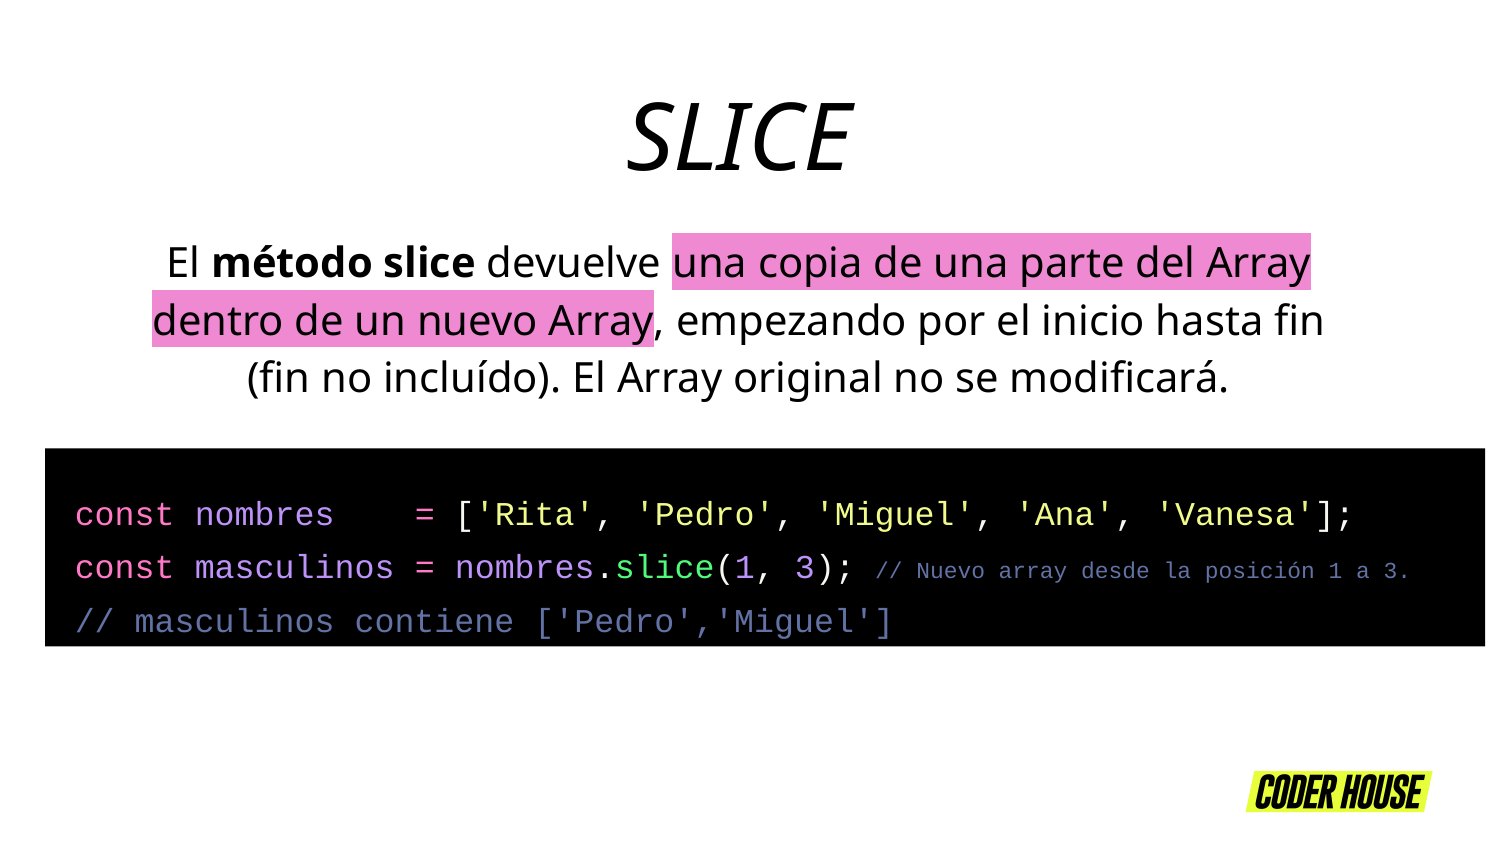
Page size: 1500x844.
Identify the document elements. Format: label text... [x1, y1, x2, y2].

picture [1241, 764, 1437, 819]
text_box SLICE [274, 61, 1204, 213]
text_box El método slice devuelve una copia de una parte del Array dentro de un nuevo Array, empezando por el inicio hasta fin (fin no incluído). El Array original no se modificará. [111, 213, 1367, 448]
text_box const nombres = ['Rita', 'Pedro', 'Miguel', 'Ana', 'Vanesa']; const masculinos = nombres.slice(1, 3); // Nuevo array desde la posición 1 a 3. // masculinos contiene ['Pedro','Miguel'] [45, 448, 1486, 647]
